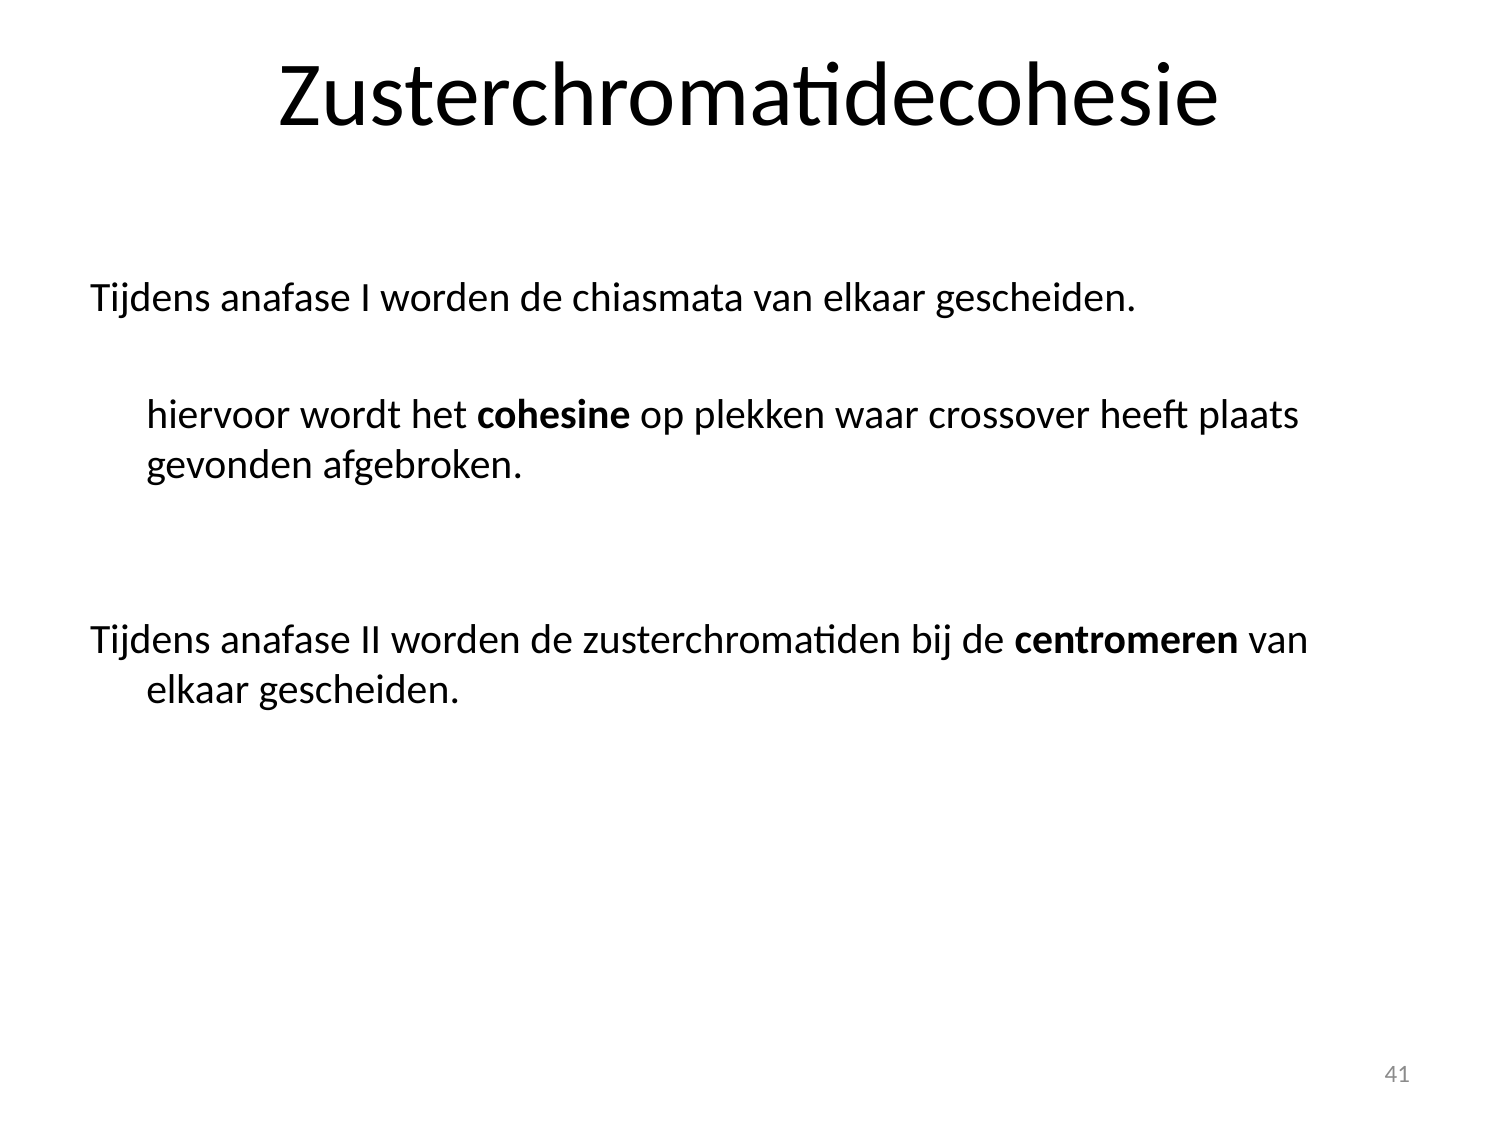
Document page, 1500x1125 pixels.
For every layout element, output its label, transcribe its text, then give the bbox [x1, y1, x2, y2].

list Tijdens anafase I worden de chiasmata van elkaar gescheiden. hiervoor wordt het cohesine op plekken waar crossover heeft plaats gevonden afgebroken. Tijdens anafase II worden de zusterchromatiden bij de centromeren van elkaar gescheiden. [75, 262, 1425, 1005]
title Zusterchromatidecohesie [75, 0, 1425, 183]
slide_number 41 [1074, 1042, 1425, 1103]
